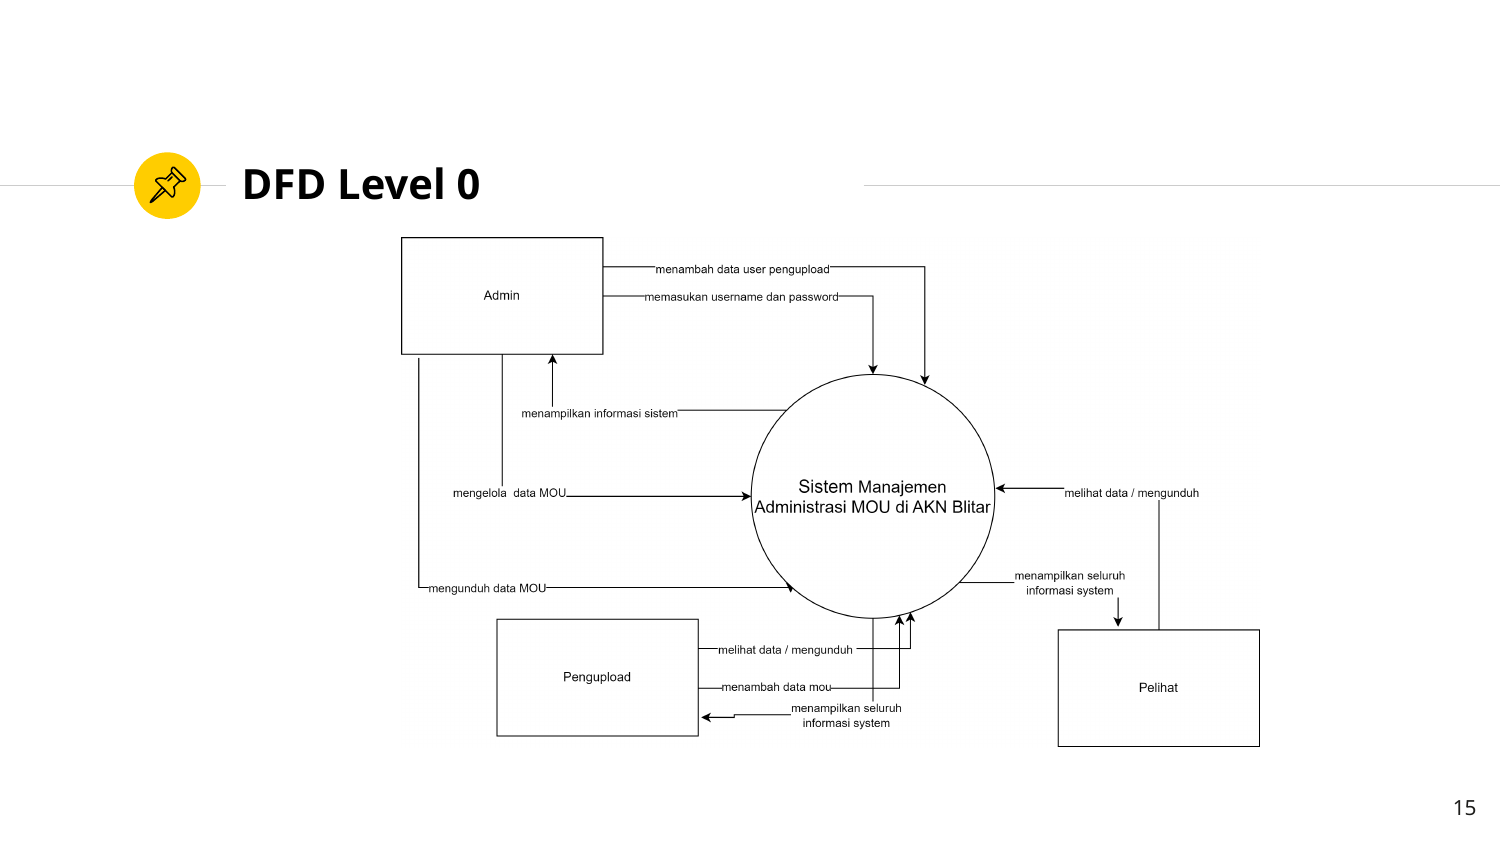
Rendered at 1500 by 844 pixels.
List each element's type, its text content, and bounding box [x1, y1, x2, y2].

slide_number 15 [1401, 779, 1492, 844]
picture [400, 237, 1261, 748]
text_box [150, 166, 186, 203]
title DFD Level 0 [226, 146, 863, 219]
